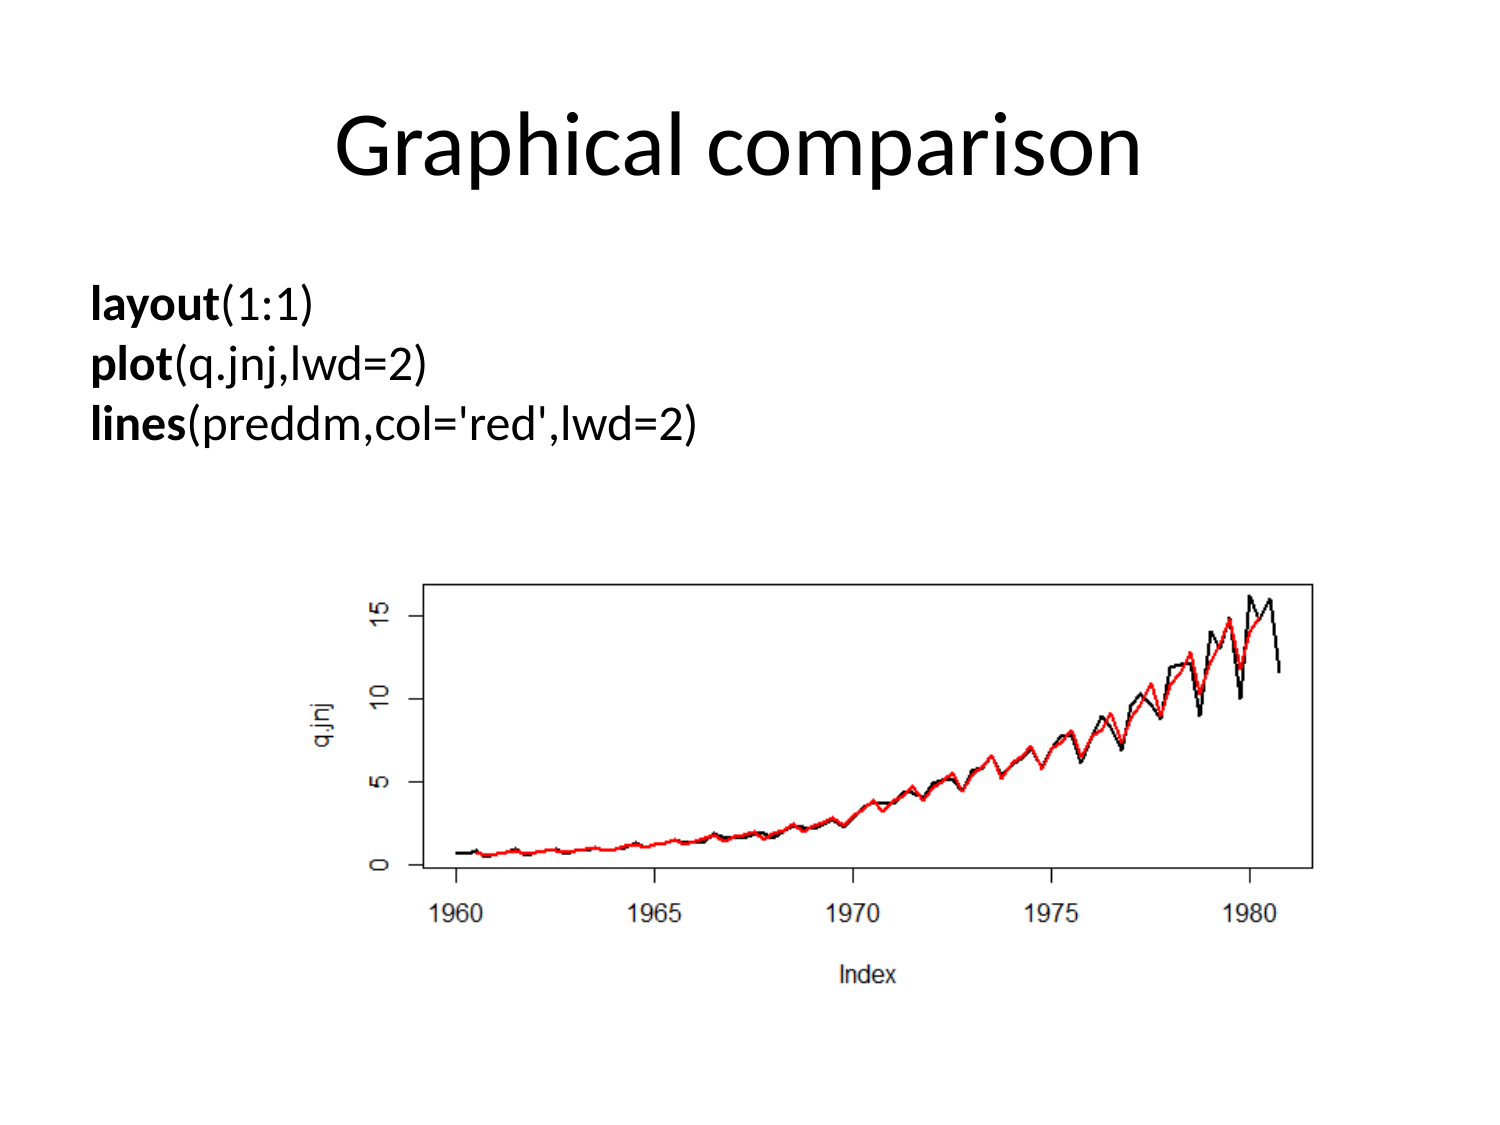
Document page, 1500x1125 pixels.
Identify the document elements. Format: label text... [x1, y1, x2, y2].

picture [300, 462, 1377, 1021]
title Graphical comparison [75, 45, 1425, 233]
list layout(1:1) plot(q.jnj,lwd=2) lines(preddm,col='red',lwd=2) [75, 262, 1425, 1005]
